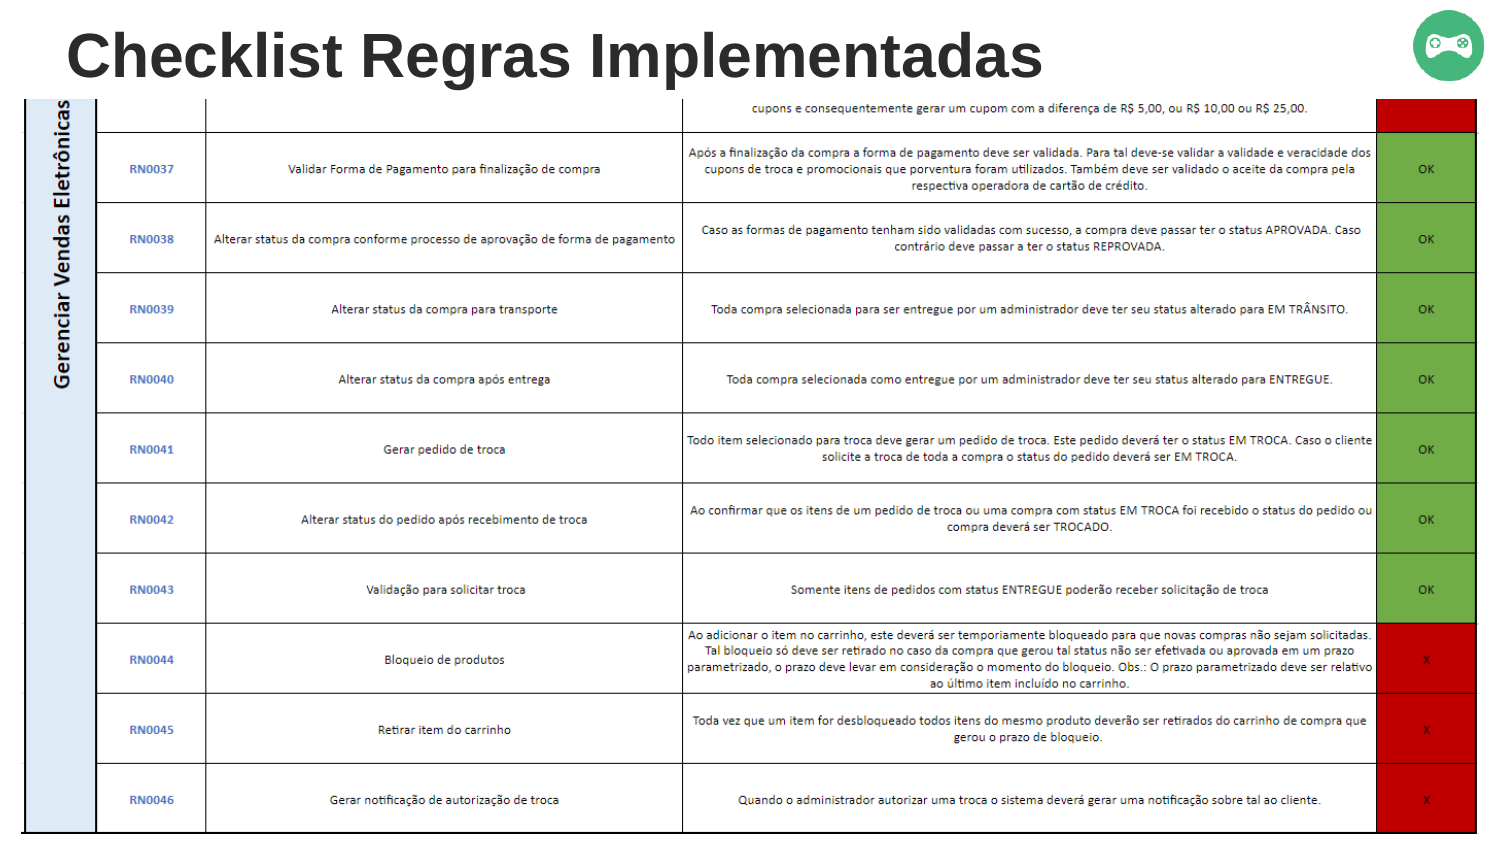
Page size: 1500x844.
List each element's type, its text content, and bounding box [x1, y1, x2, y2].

picture [1413, 10, 1485, 81]
title Checklist Regras Implementadas [51, 0, 1449, 98]
picture [20, 99, 1480, 834]
